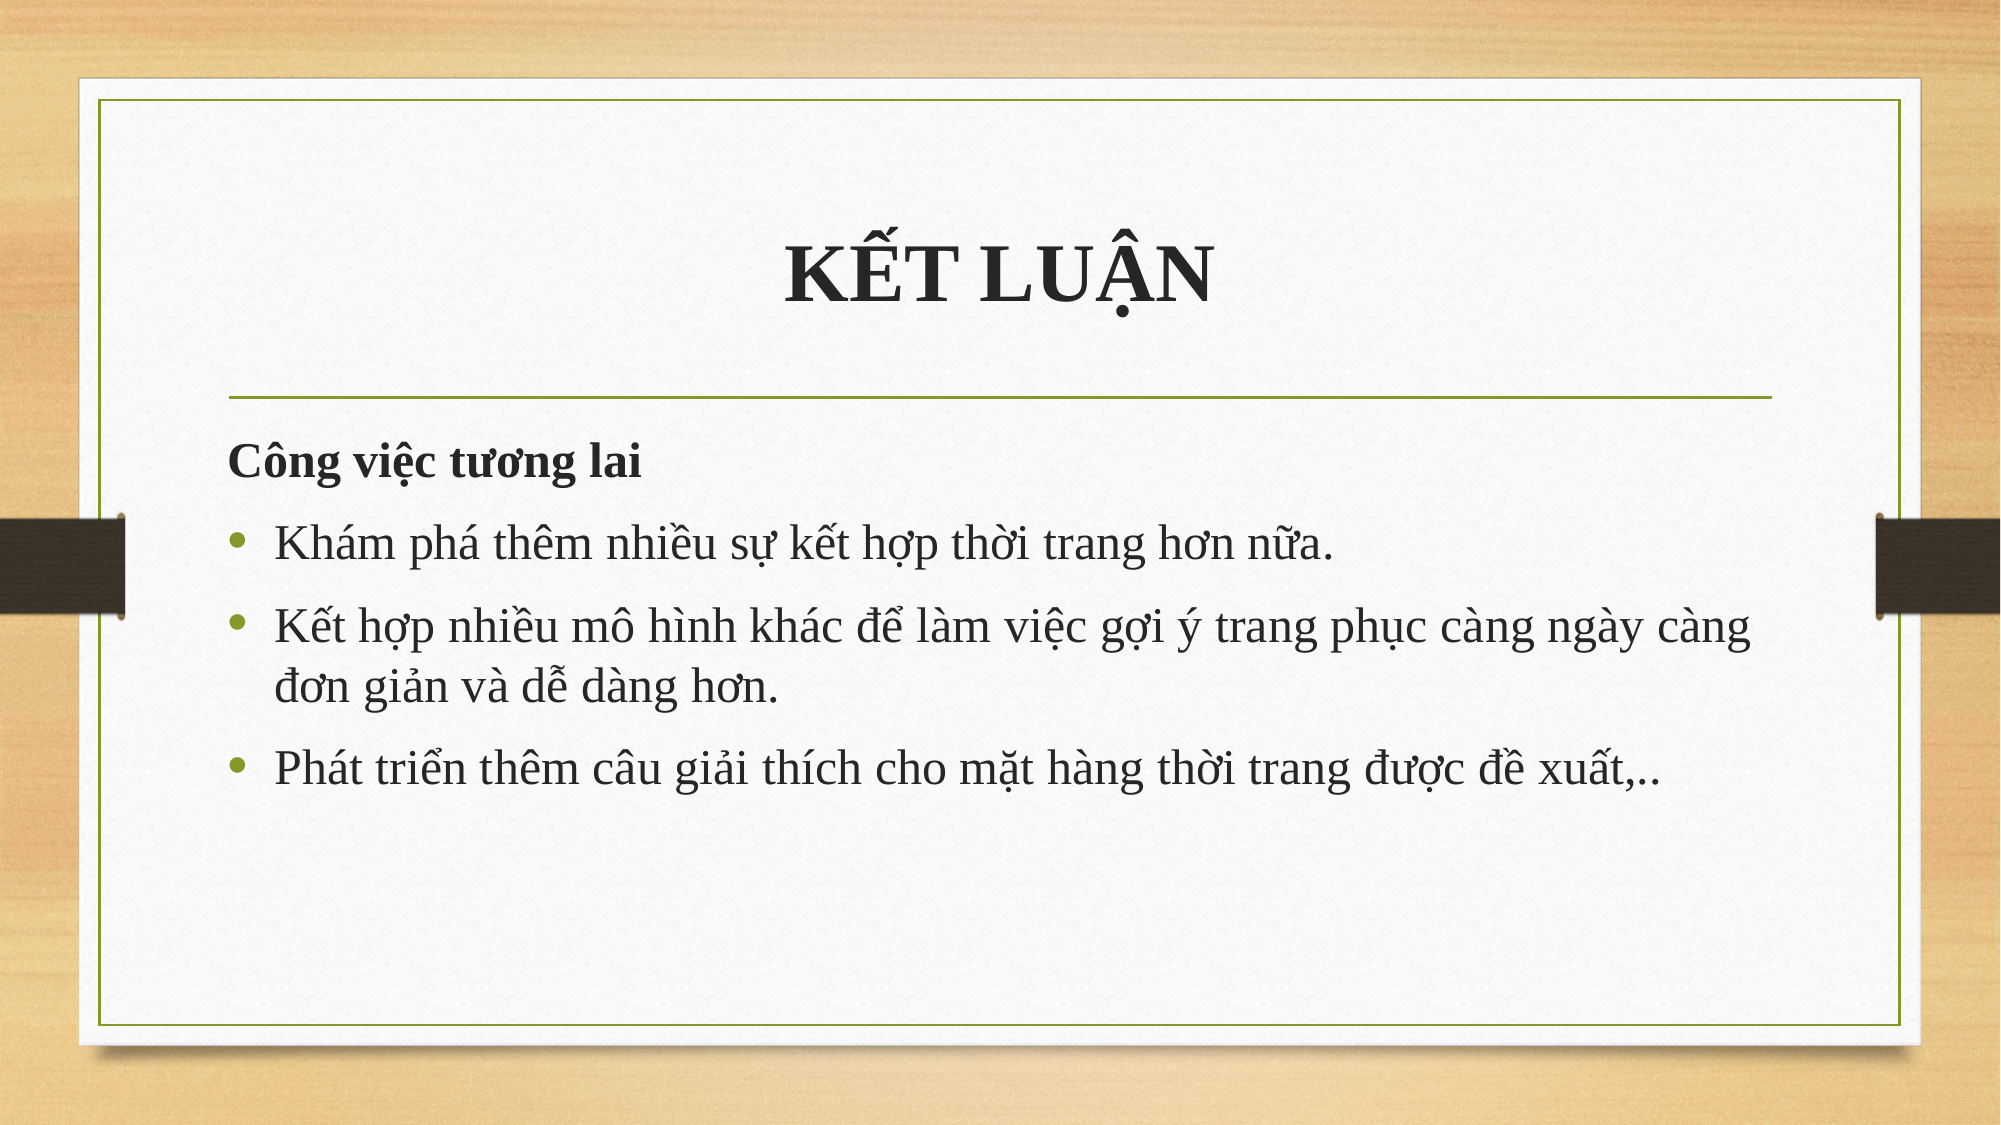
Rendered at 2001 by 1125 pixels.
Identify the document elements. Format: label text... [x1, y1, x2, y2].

list Công việc tương lai Khám phá thêm nhiều sự kết hợp thời trang hơn nữa. Kết hợp nhiều mô hình khác để làm việc gợi ý trang phục càng ngày càng đơn giản và dễ dàng hơn. Phát triển thêm câu giải thích cho mặt hàng thời trang được đề xuất,.. [212, 419, 1788, 964]
title KẾT LUẬN [212, 161, 1788, 375]
picture [0, 0, 2001, 1125]
